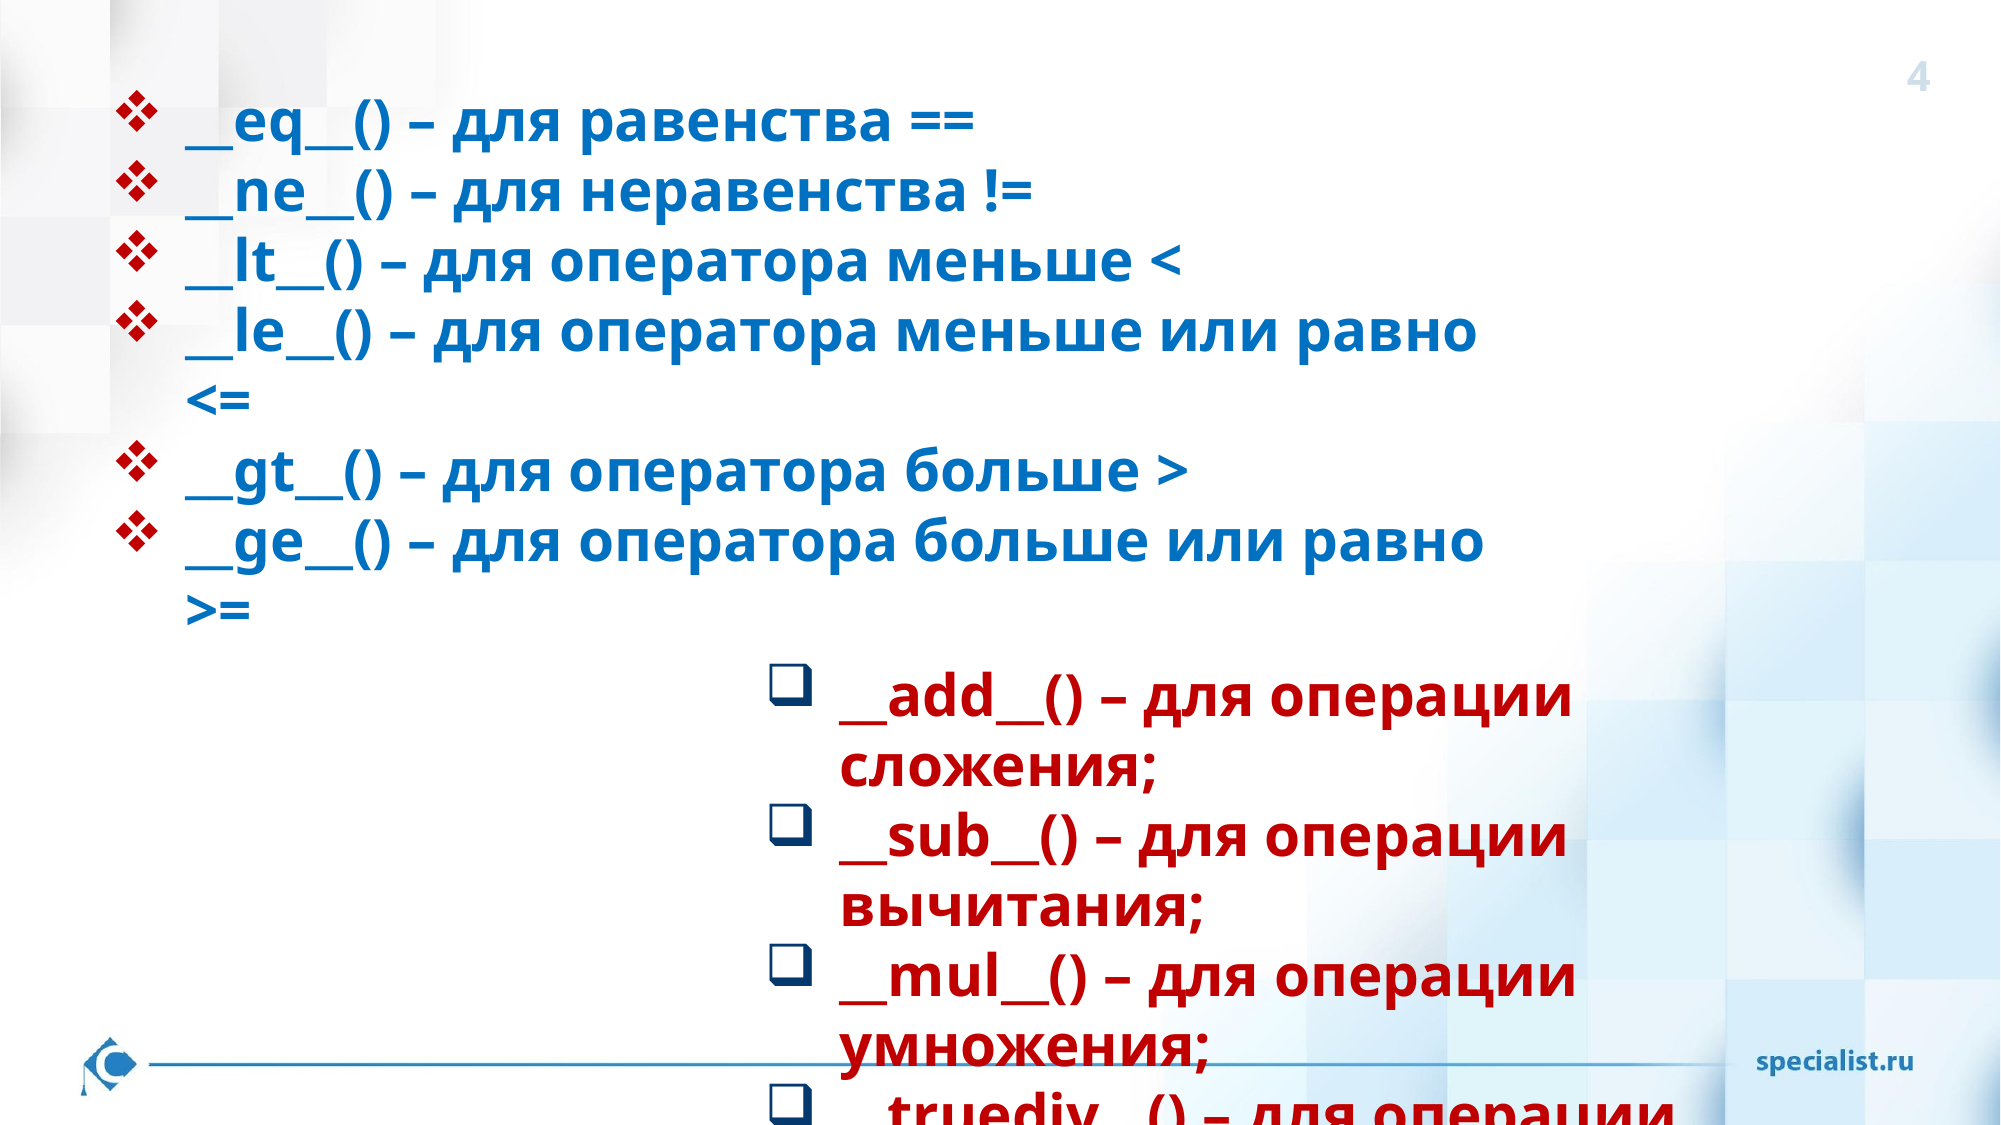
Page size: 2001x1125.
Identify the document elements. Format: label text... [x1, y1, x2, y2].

text_box __eq__() – для равенства == __ne__() – для неравенства != __lt__() – для оператора меньше < __le__() – для оператора меньше или равно <= __gt__() – для оператора больше > __ge__() – для оператора больше или равно >= [96, 76, 1547, 651]
picture [0, 0, 2001, 1125]
text_box __add__() – для операции сложения; __sub__() – для операции вычитания; __mul__() – для операции умножения; __truediv__() – для операции деления. [750, 650, 1920, 1125]
